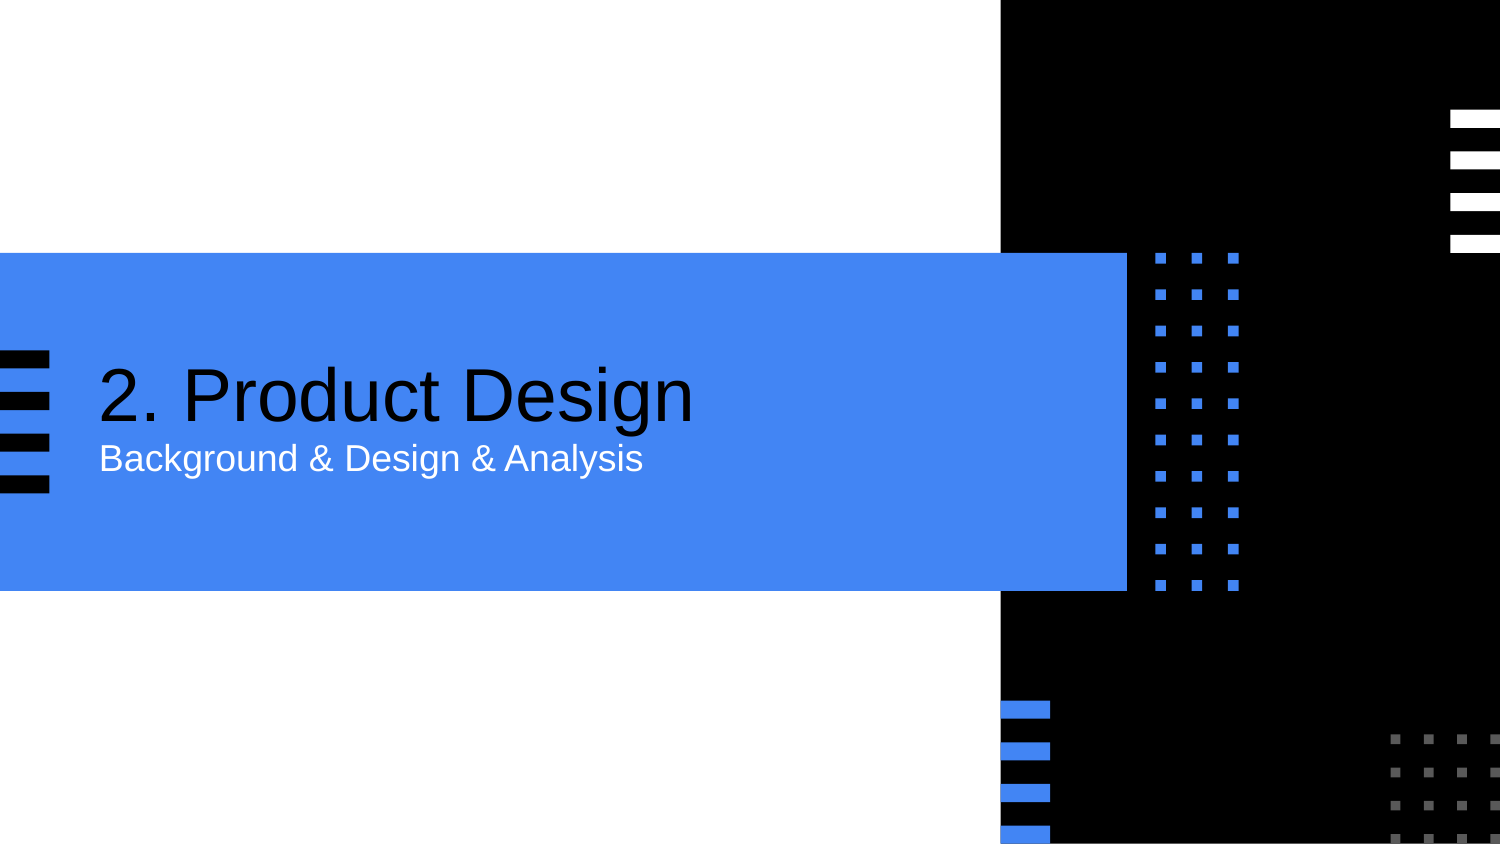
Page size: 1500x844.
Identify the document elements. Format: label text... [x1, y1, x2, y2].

title 2. Product Design [98, 294, 1001, 427]
subtitle Background & Design & Analysis [98, 427, 1001, 490]
